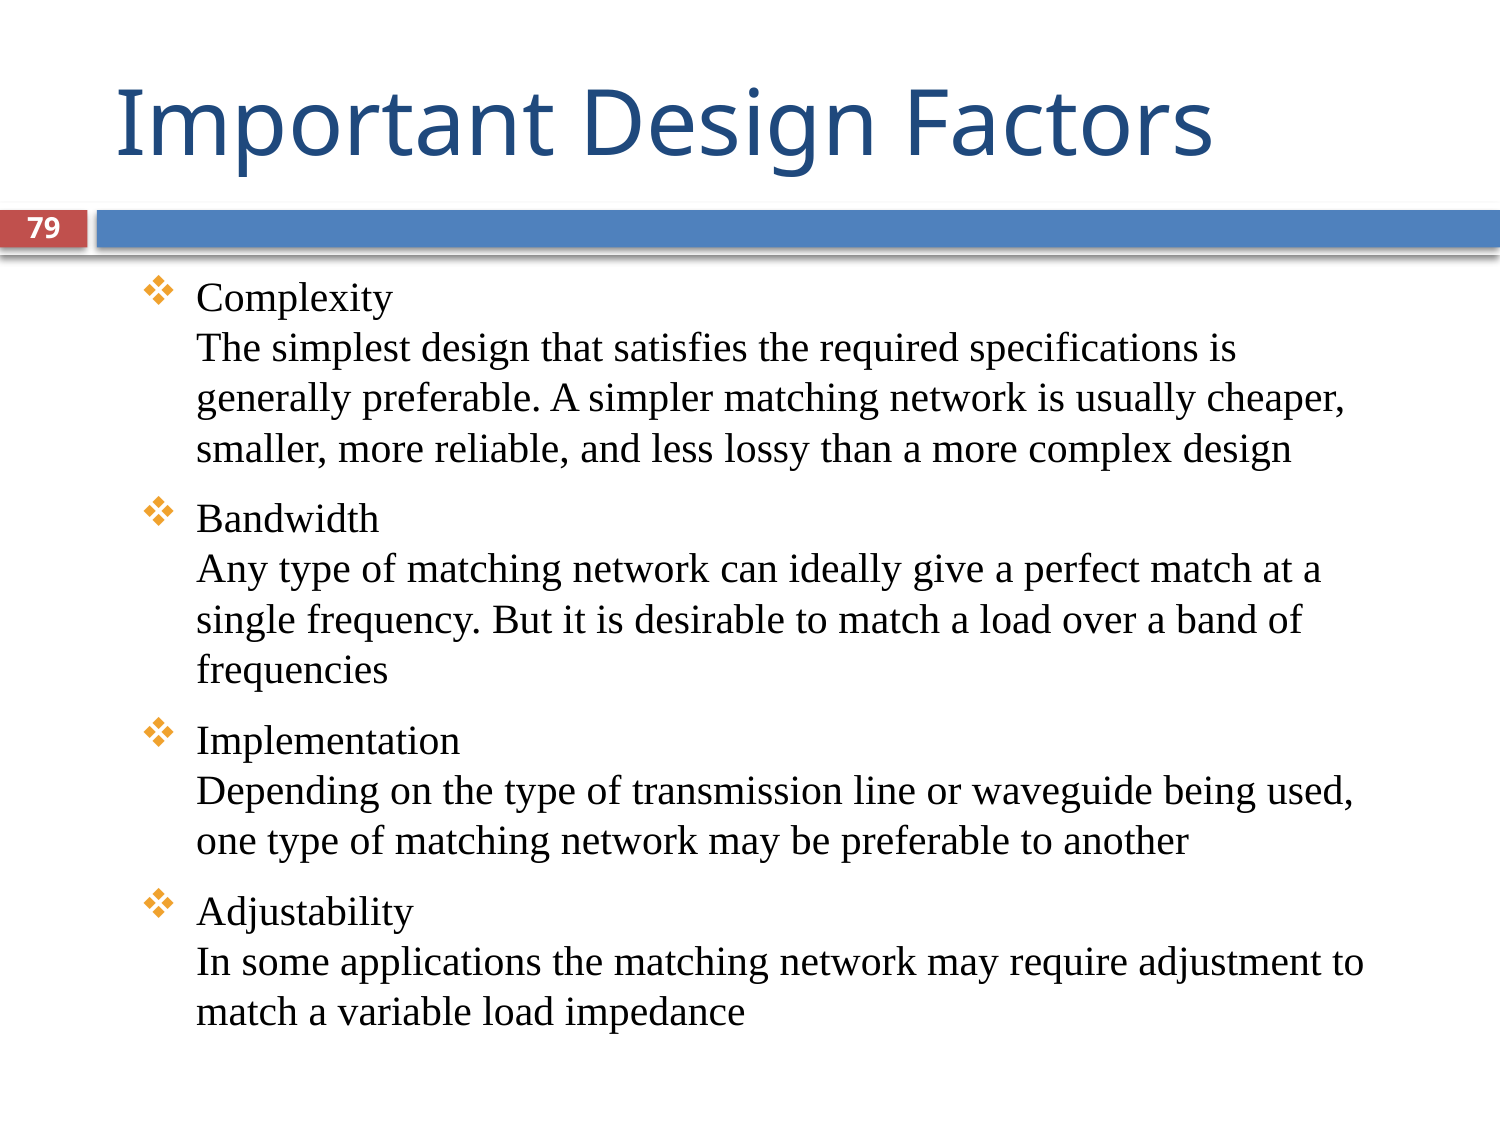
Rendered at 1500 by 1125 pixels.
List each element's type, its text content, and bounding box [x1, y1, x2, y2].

slide_number 79 [0, 208, 88, 249]
title Important Design Factors [100, 37, 1438, 200]
text_box Complexity The simplest design that satisfies the required specifications is generally preferable. A simpler matching network is usually cheaper, smaller, more reliable, and less lossy than a more complex design Bandwidth Any type of matching network can ideally give a perfect match at a single frequency. But it is desirable to match a load over a band of frequencies Implementation Depending on the type of transmission line or waveguide being used, one type of matching network may be preferable to another Adjustability In some applications the matching network may require adjustment to match a variable load impedance [125, 262, 1402, 1050]
